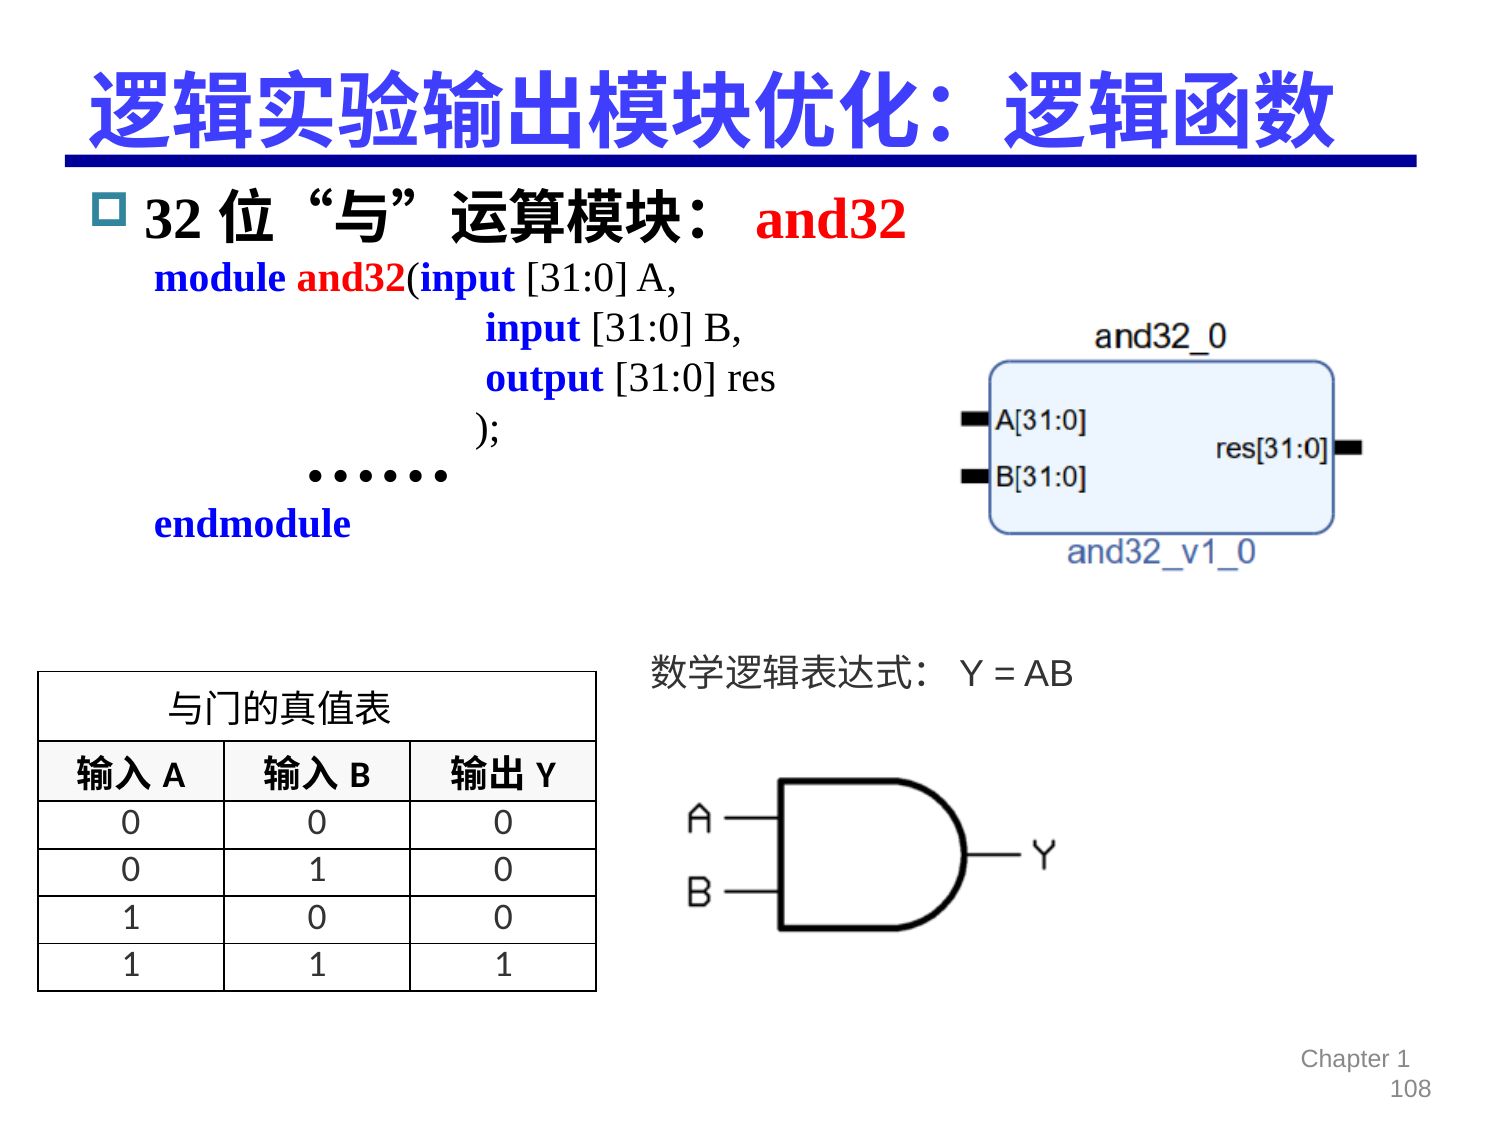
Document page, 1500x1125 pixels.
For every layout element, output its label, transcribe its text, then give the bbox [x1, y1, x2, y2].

table_cell 输入A [39, 742, 223, 800]
table_cell 1 [225, 944, 409, 990]
picture [683, 773, 1067, 938]
table_cell 0 [411, 897, 595, 943]
table_cell 0 [225, 802, 409, 848]
table_cell 1 [411, 944, 595, 990]
table_cell 输出Y [411, 742, 595, 800]
text_box 数学逻辑表达式：Y = AB [635, 641, 1386, 701]
table_cell 0 [39, 802, 223, 848]
list 32位“与”运算模块：and32 module and32(input [31:0] A, input [31:0] B, output [31:0] res ); …… endmodule [73, 172, 1424, 988]
table_cell 输入B [225, 742, 409, 800]
table_cell 1 [39, 944, 223, 990]
table_cell 0 [411, 802, 595, 848]
picture [951, 320, 1376, 581]
table_cell 0 [225, 897, 409, 943]
title 逻辑实验输出模块优化：逻辑函数 [73, 42, 1365, 172]
table_cell 1 [225, 850, 409, 895]
table_cell 0 [411, 850, 595, 895]
table_cell 1 [39, 897, 223, 943]
table_header 与门的真值表 [39, 672, 595, 740]
slide_number Chapter 1 108 [1246, 1042, 1447, 1103]
table_cell 0 [39, 850, 223, 895]
